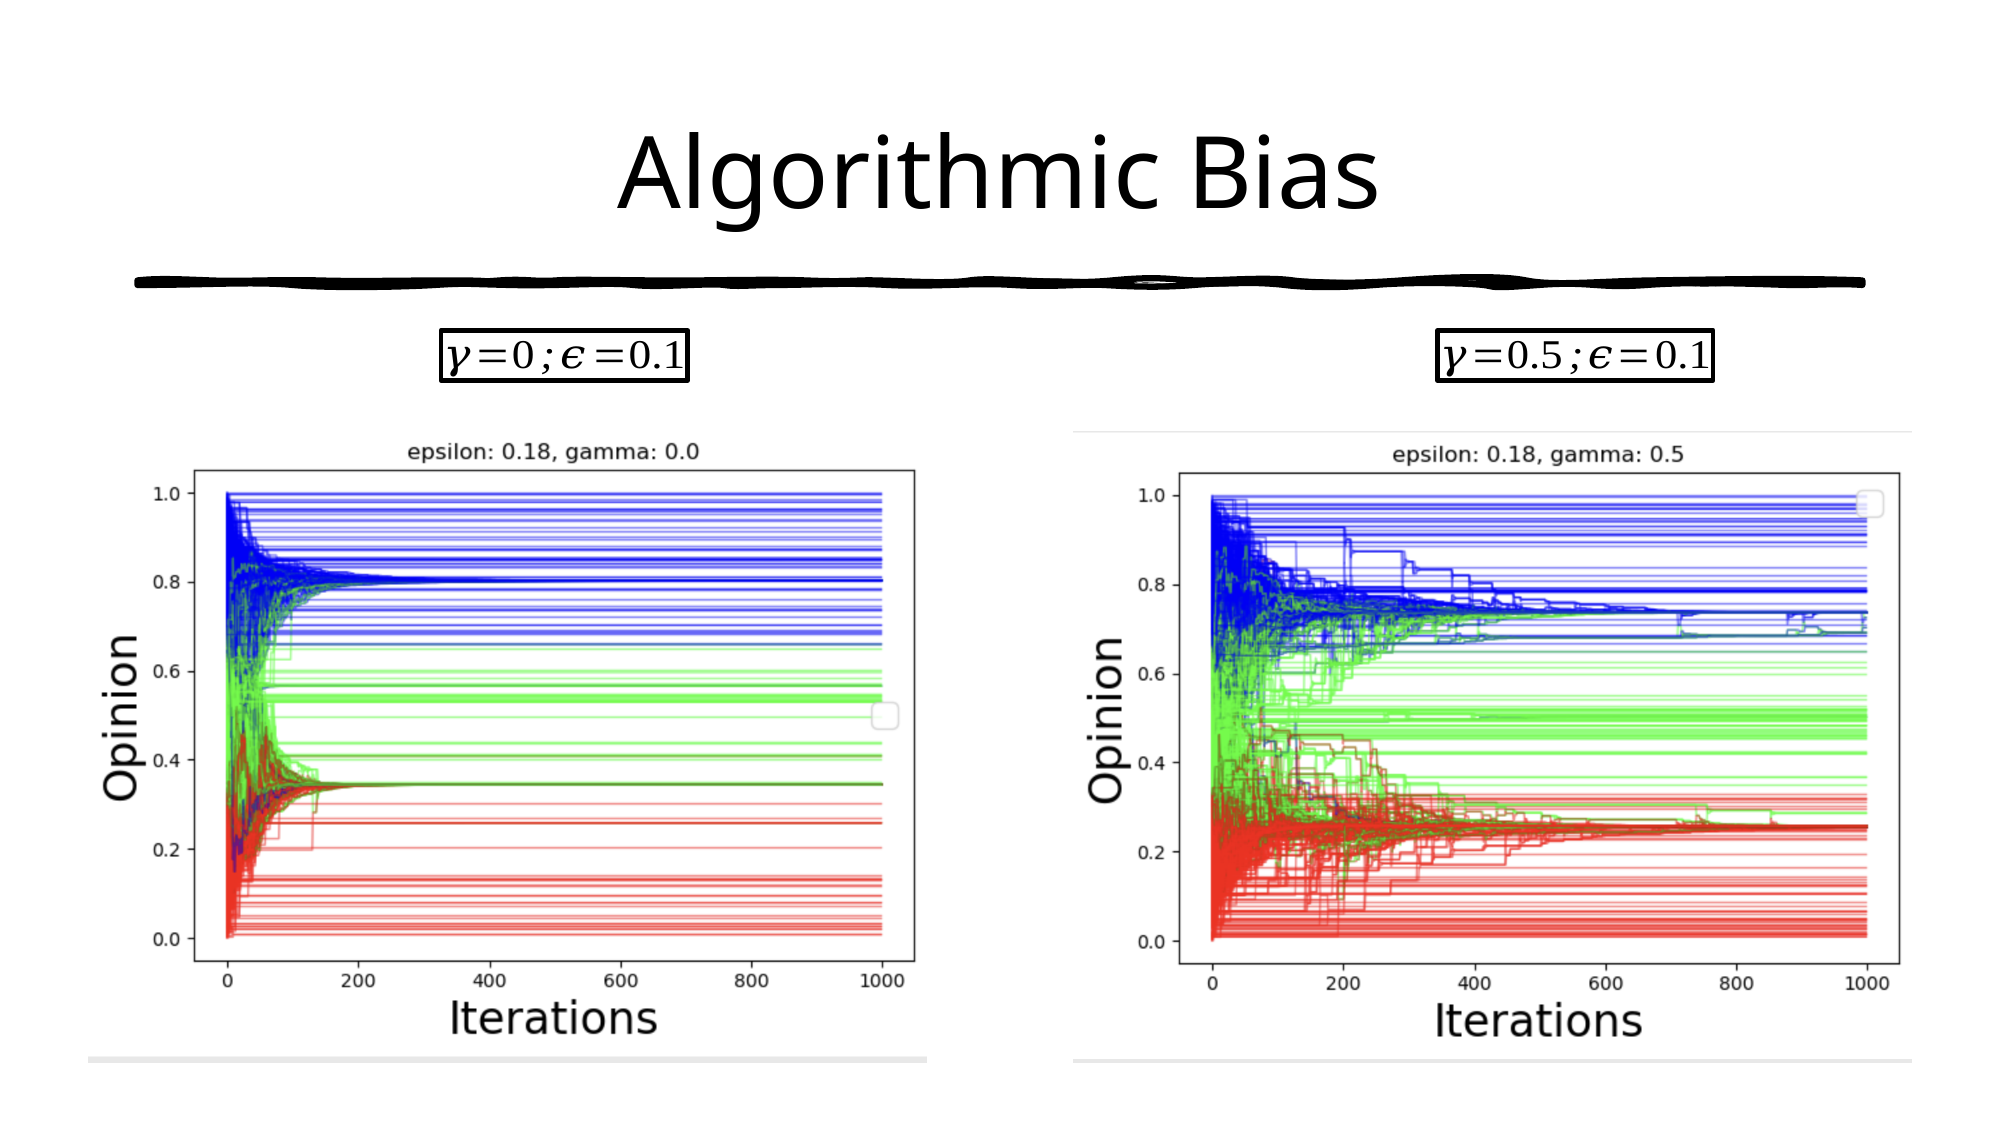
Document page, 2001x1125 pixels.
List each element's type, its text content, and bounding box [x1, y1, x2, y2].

picture [88, 431, 927, 1063]
title Algorithmic Bias [137, 59, 1863, 278]
picture [1073, 431, 1912, 1063]
